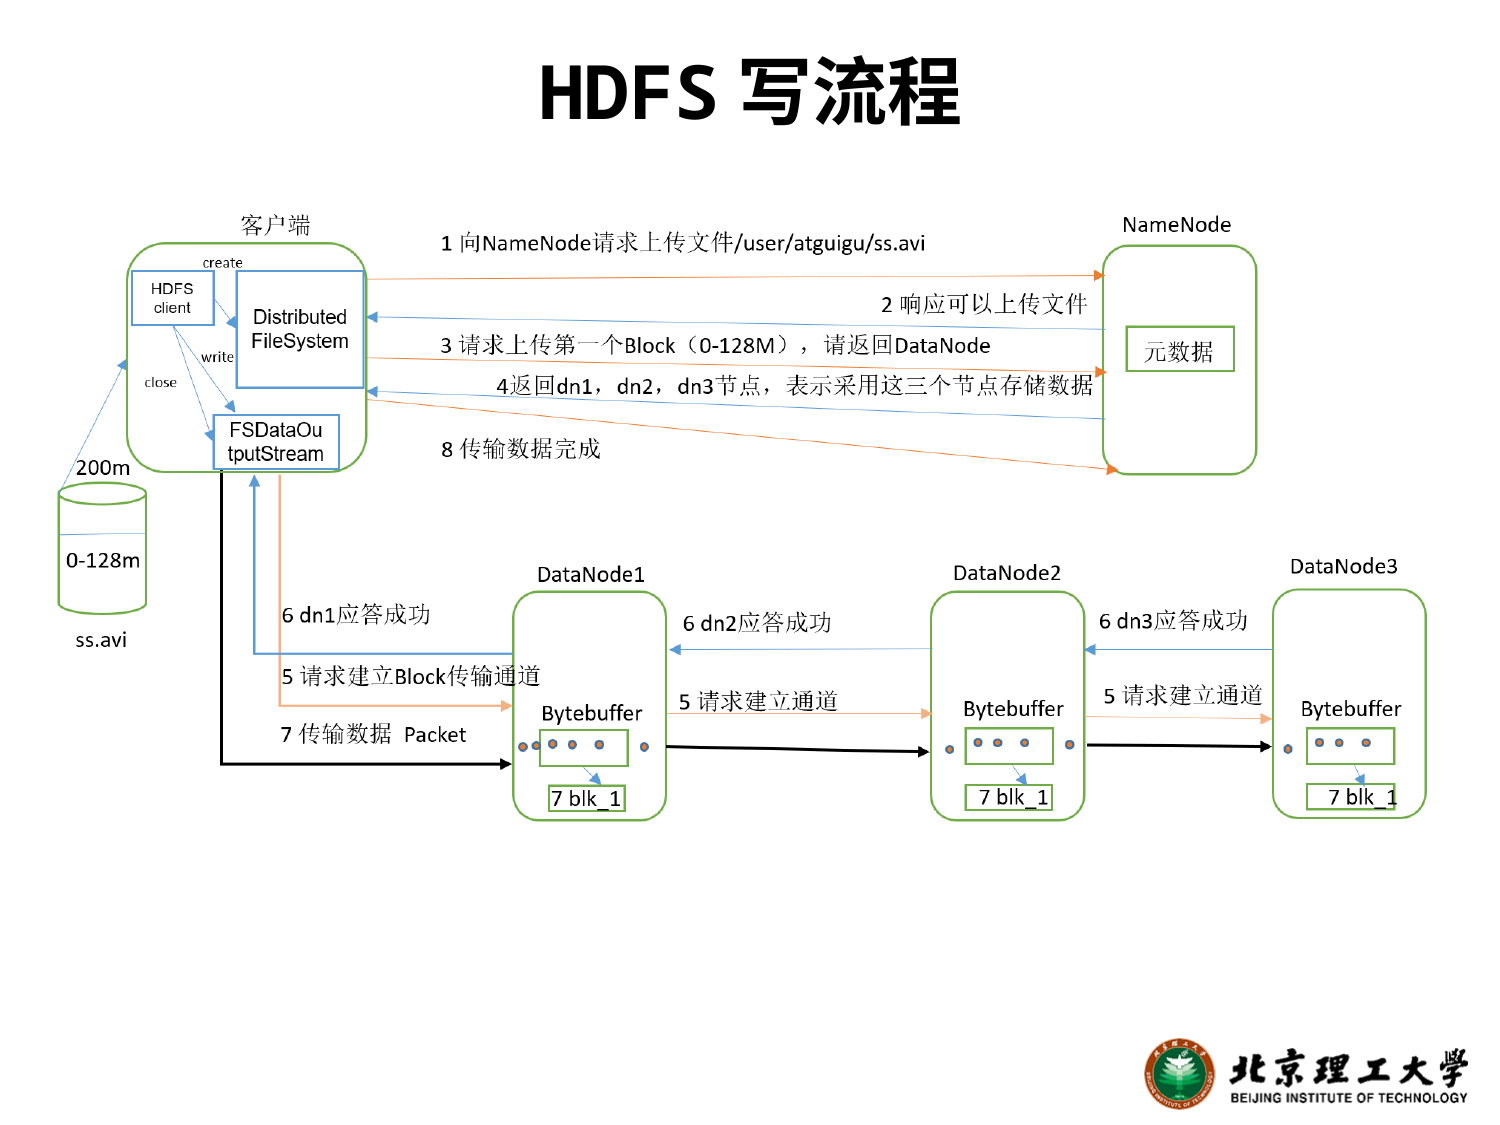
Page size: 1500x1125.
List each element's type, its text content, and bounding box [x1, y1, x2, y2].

title HDFS写流程 [76, 17, 1425, 159]
picture [29, 160, 1448, 835]
picture [1144, 1038, 1468, 1110]
